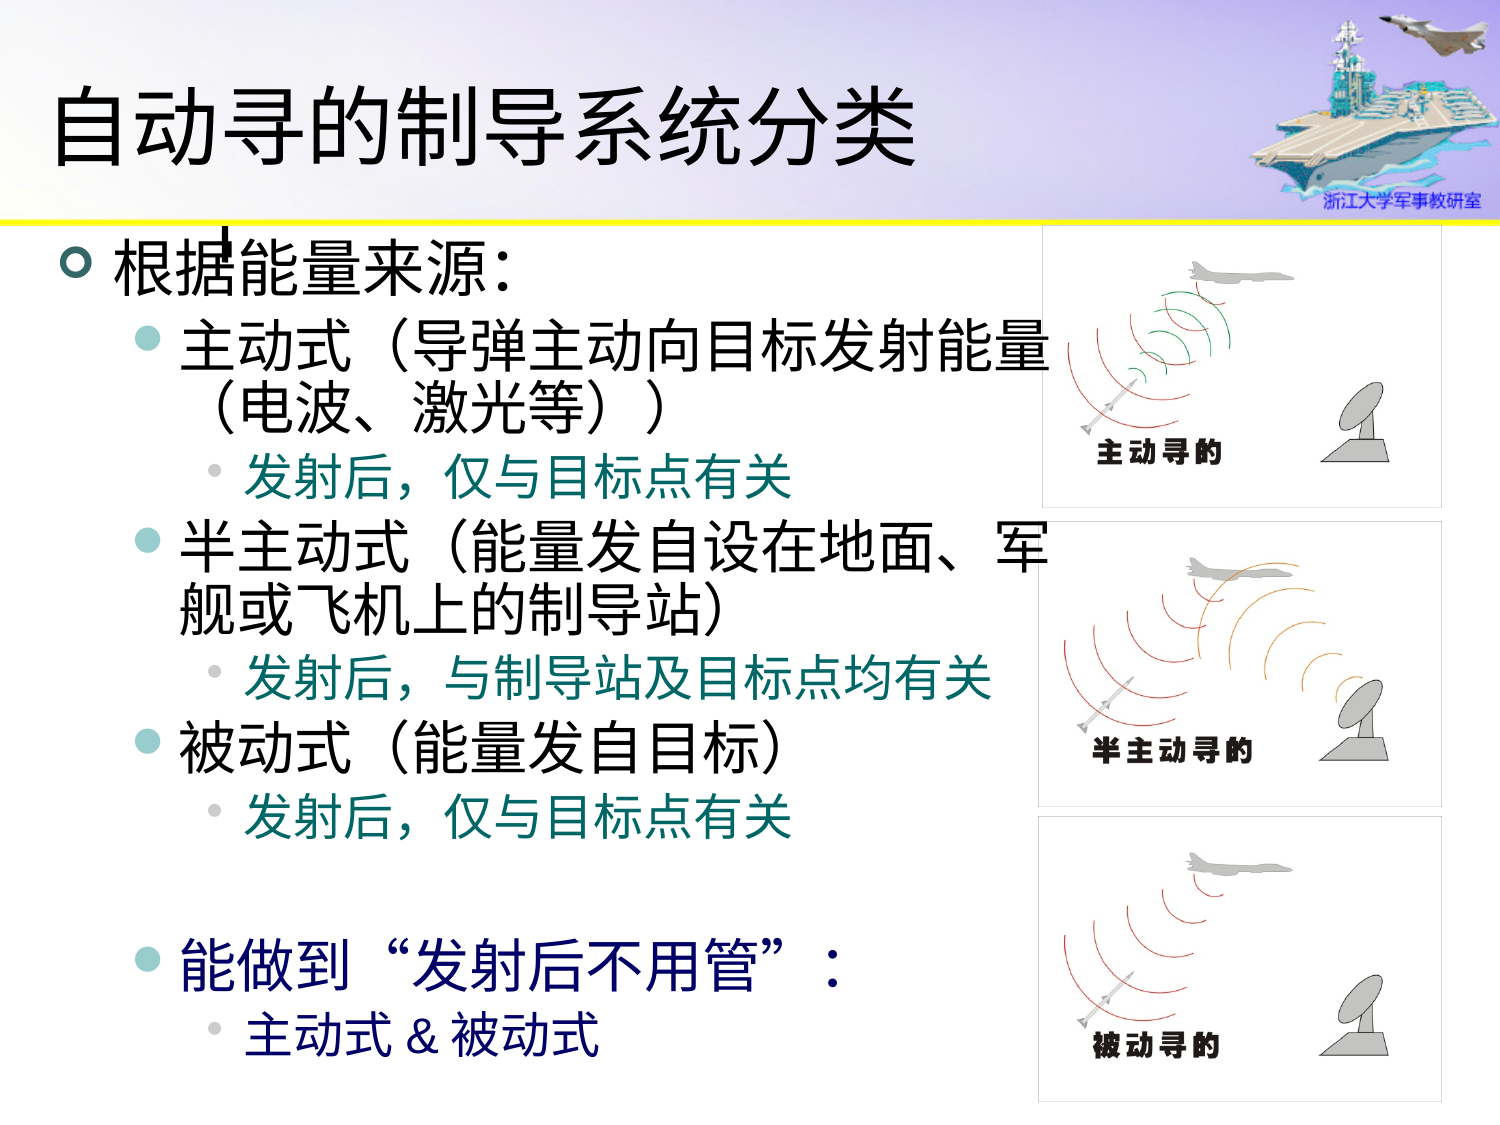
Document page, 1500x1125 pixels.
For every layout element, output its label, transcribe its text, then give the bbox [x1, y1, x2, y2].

picture [0, 0, 1500, 508]
picture [1037, 520, 1442, 807]
picture [1037, 816, 1442, 1102]
list 根据能量来源： 主动式（导弹主动向目标发射能量（电波、激光等）） 发射后，仅与目标点有关 半主动式（能量发自设在地面、军舰或飞机上的制导站） 发射后，与制导站及目标点均有关 被动式（能量发自目标） 发射后，仅与目标点有关 能做到“发射后不用管”： 主动式&被动式 [41, 234, 1068, 1087]
